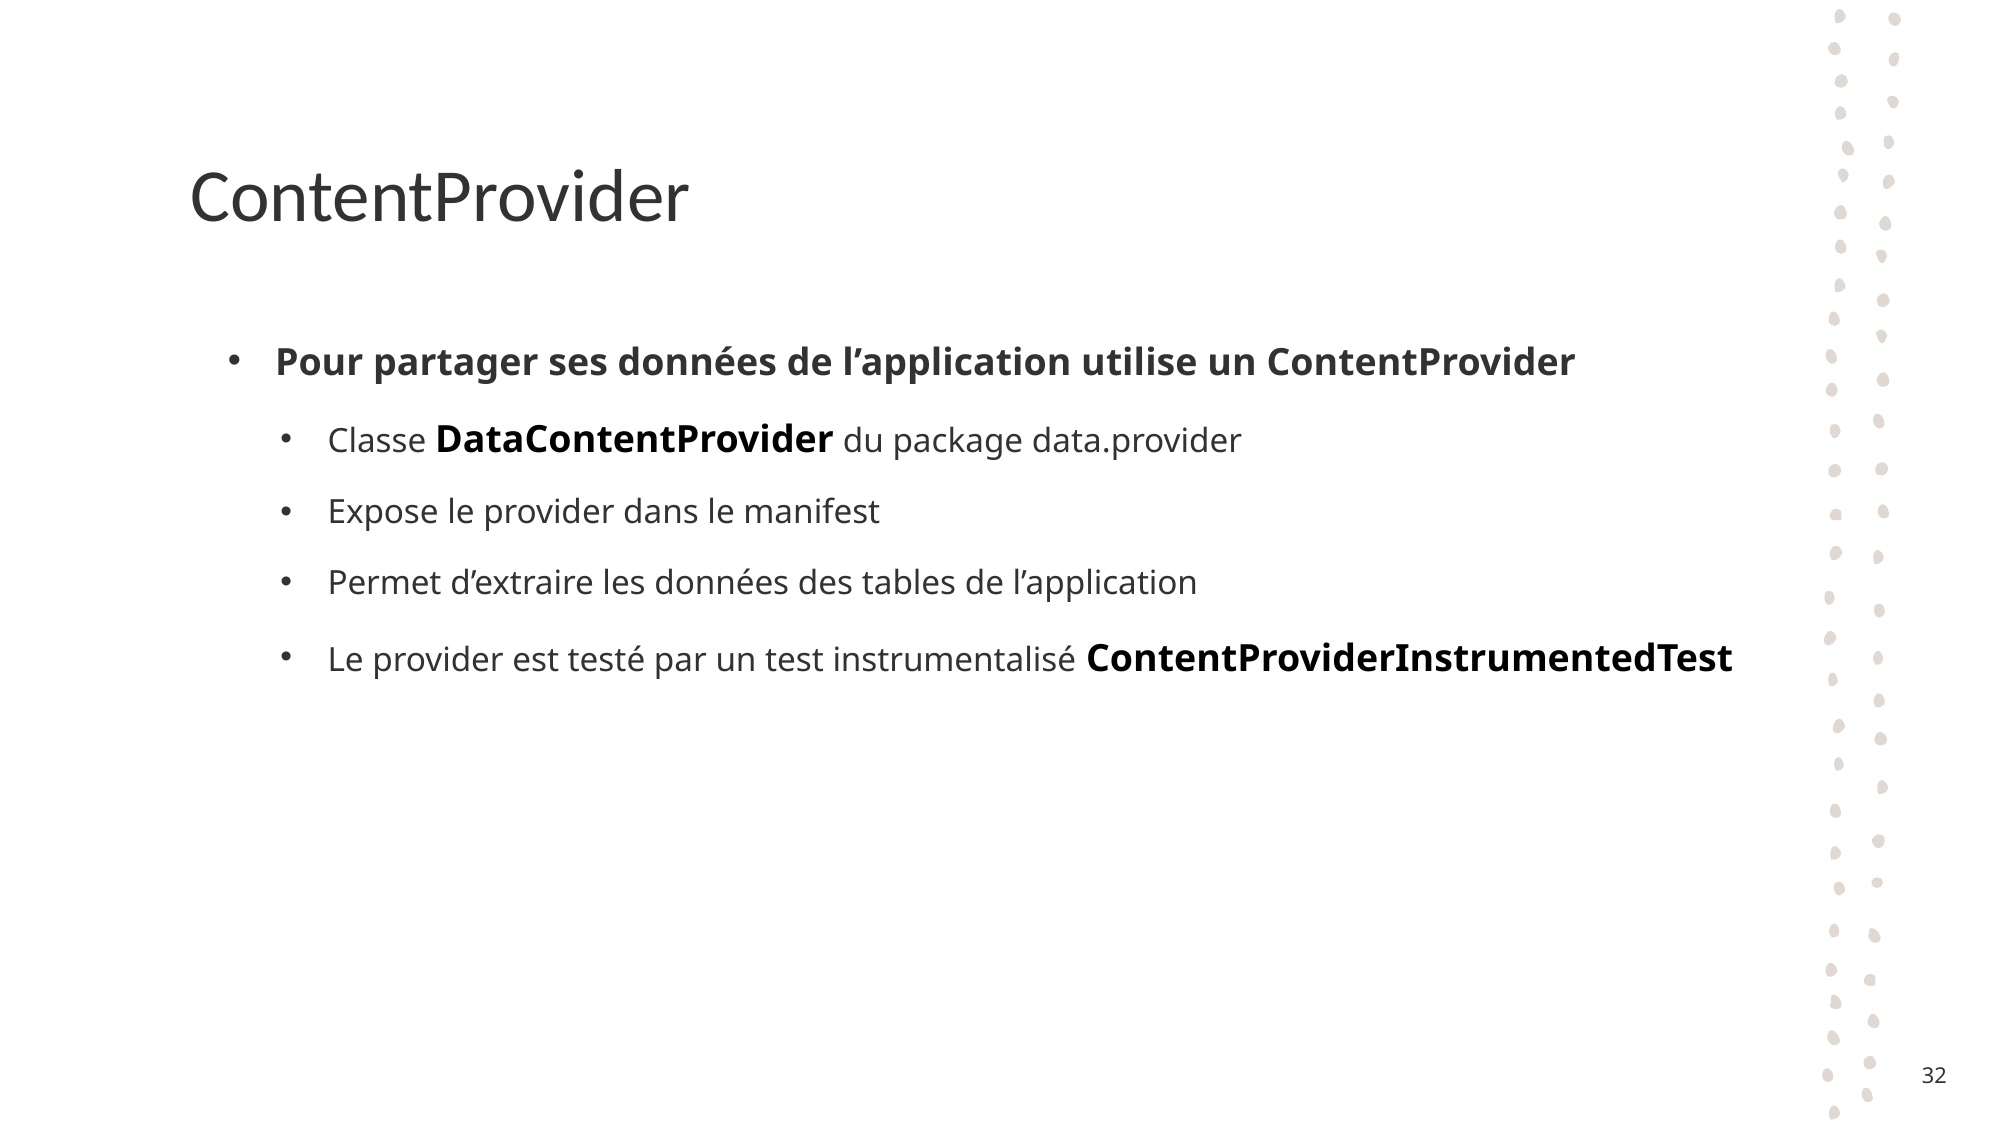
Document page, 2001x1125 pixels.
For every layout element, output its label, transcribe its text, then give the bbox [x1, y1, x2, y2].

list Pour partager ses données de l’application utilise un ContentProvider Classe DataContentProvider du package data.provider Expose le provider dans le manifest Permet d’extraire les données des tables de l’application Le provider est testé par un test instrumentalisé ContentProviderInstrumentedTest [175, 307, 1756, 1008]
title ContentProvider [175, 82, 1756, 300]
slide_number 32 [1879, 1046, 1962, 1107]
